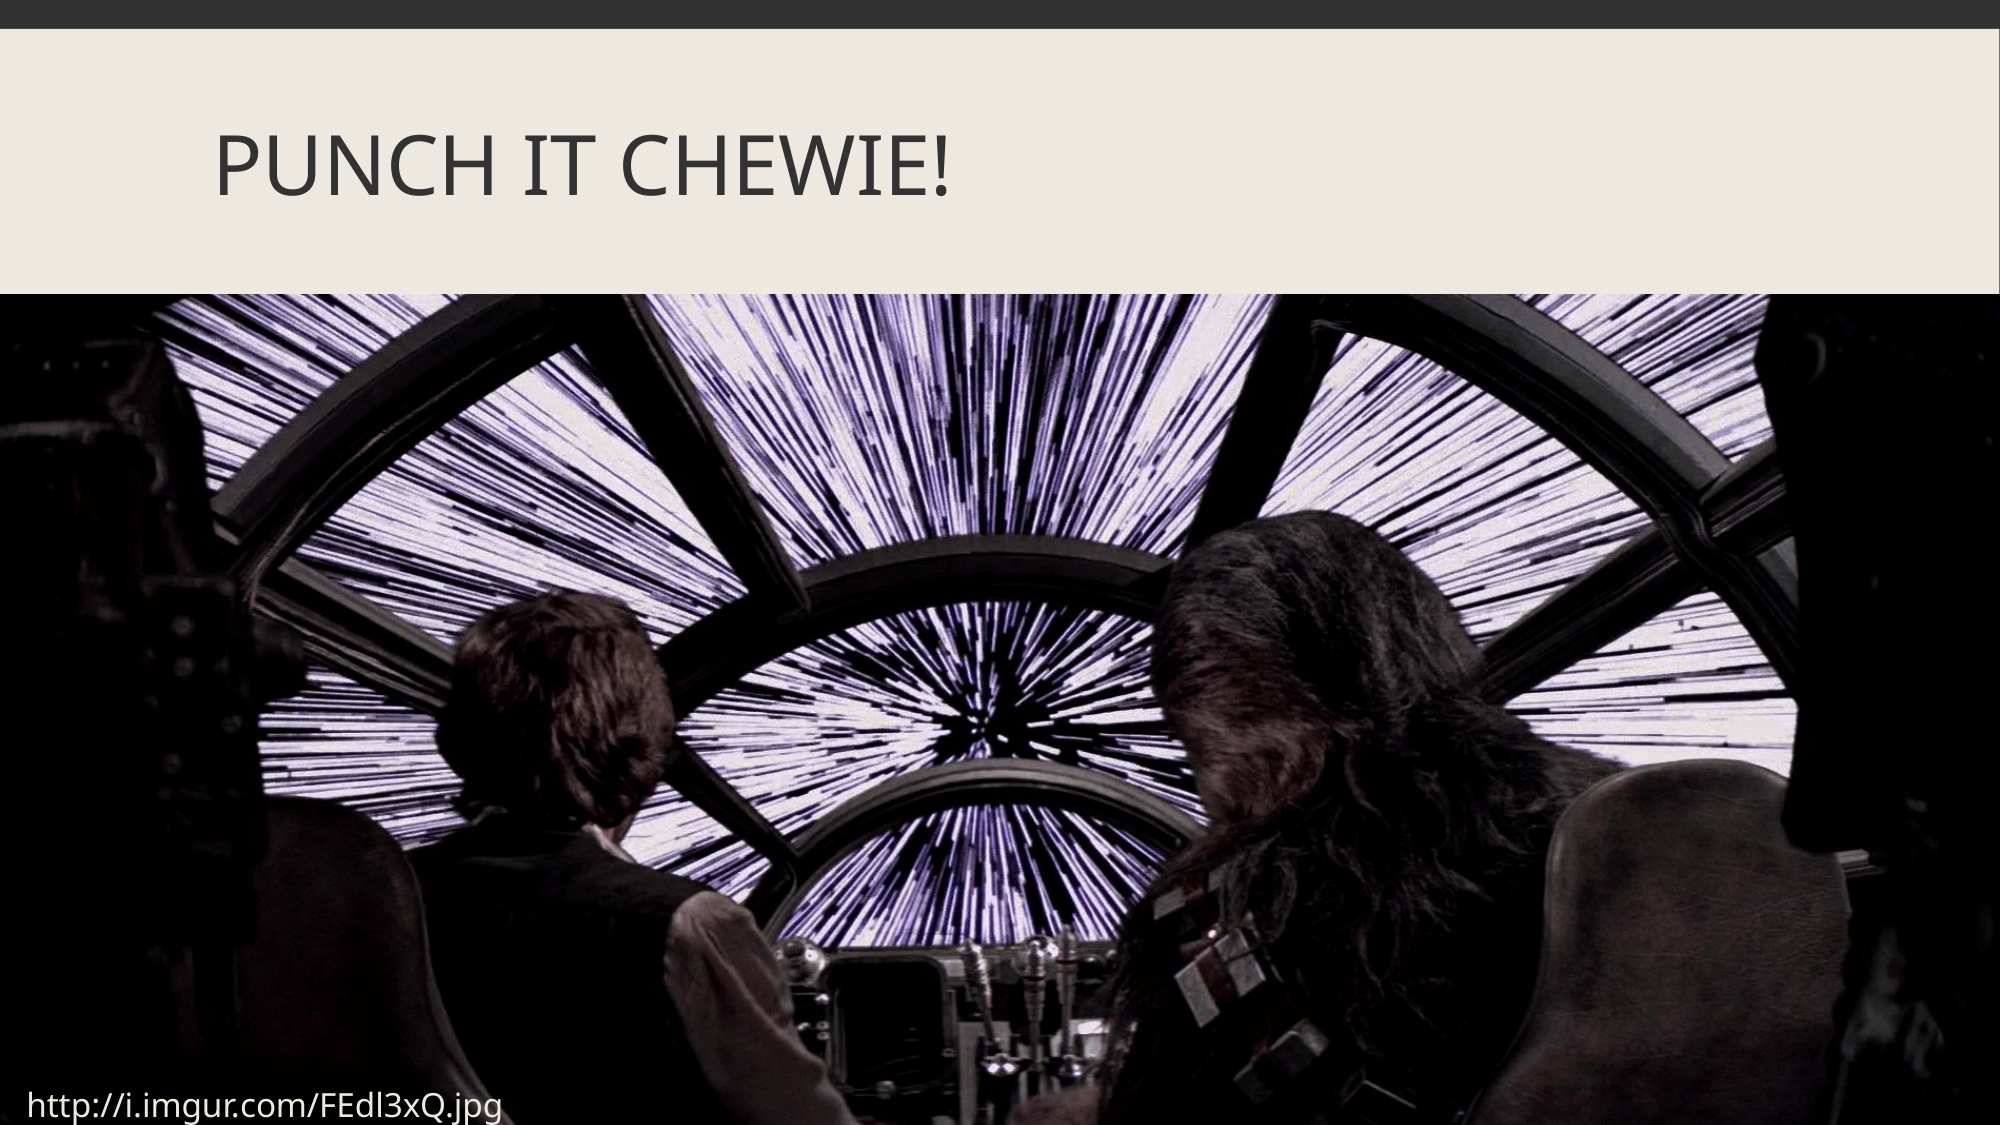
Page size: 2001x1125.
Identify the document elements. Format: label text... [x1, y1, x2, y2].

picture [0, 293, 2000, 1125]
title Punch it Chewie! [197, 46, 1803, 289]
